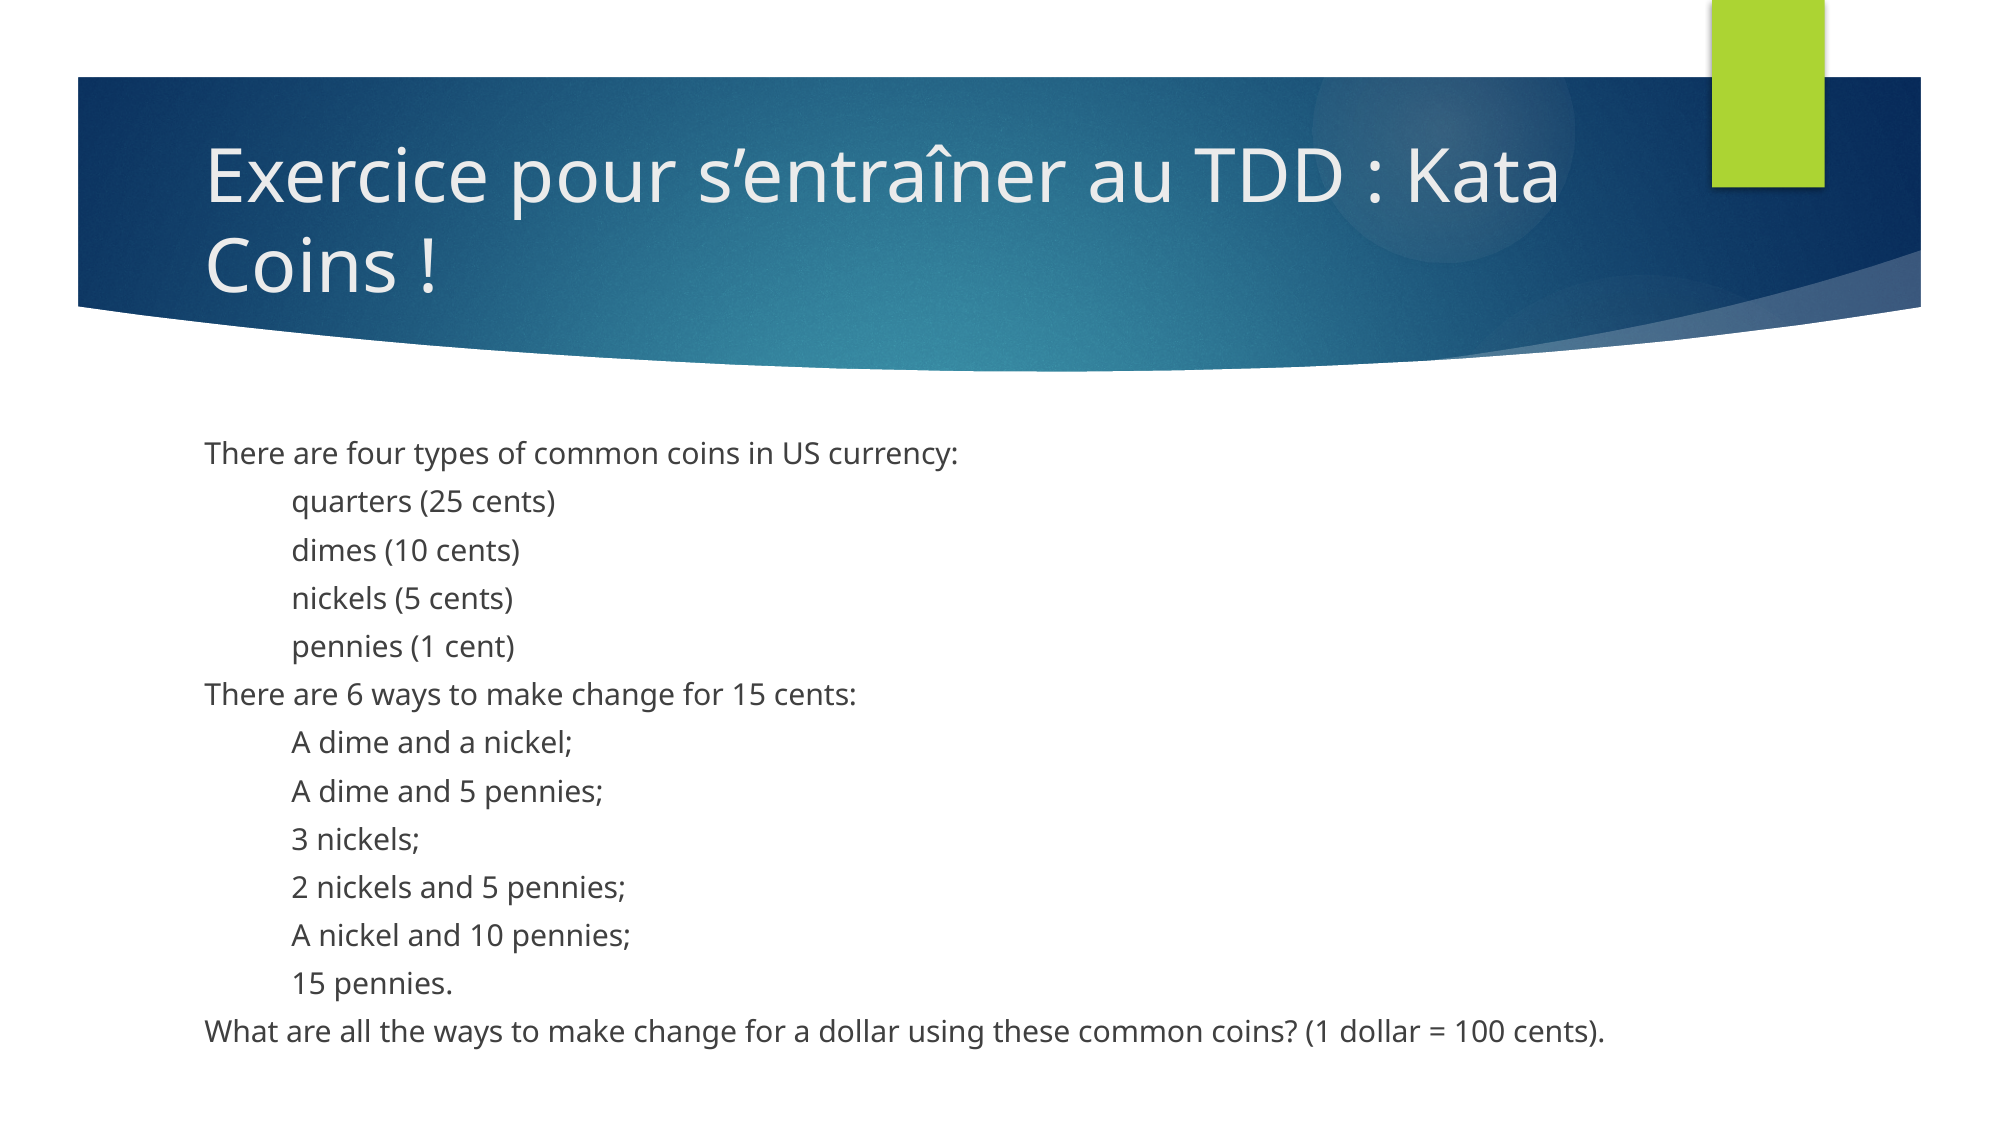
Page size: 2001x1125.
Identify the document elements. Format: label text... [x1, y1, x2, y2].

list There are four types of common coins in US currency: quarters (25 cents) dimes (10 cents) nickels (5 cents) pennies (1 cent) There are 6 ways to make change for 15 cents: A dime and a nickel; A dime and 5 pennies; 3 nickels; 2 nickels and 5 pennies; A nickel and 10 pennies; 15 pennies. What are all the ways to make change for a dollar using these common coins? (1 dollar = 100 cents). [189, 427, 1627, 1078]
title Exercice pour s’entraîner au TDD : Kata Coins ! [189, 159, 1627, 276]
